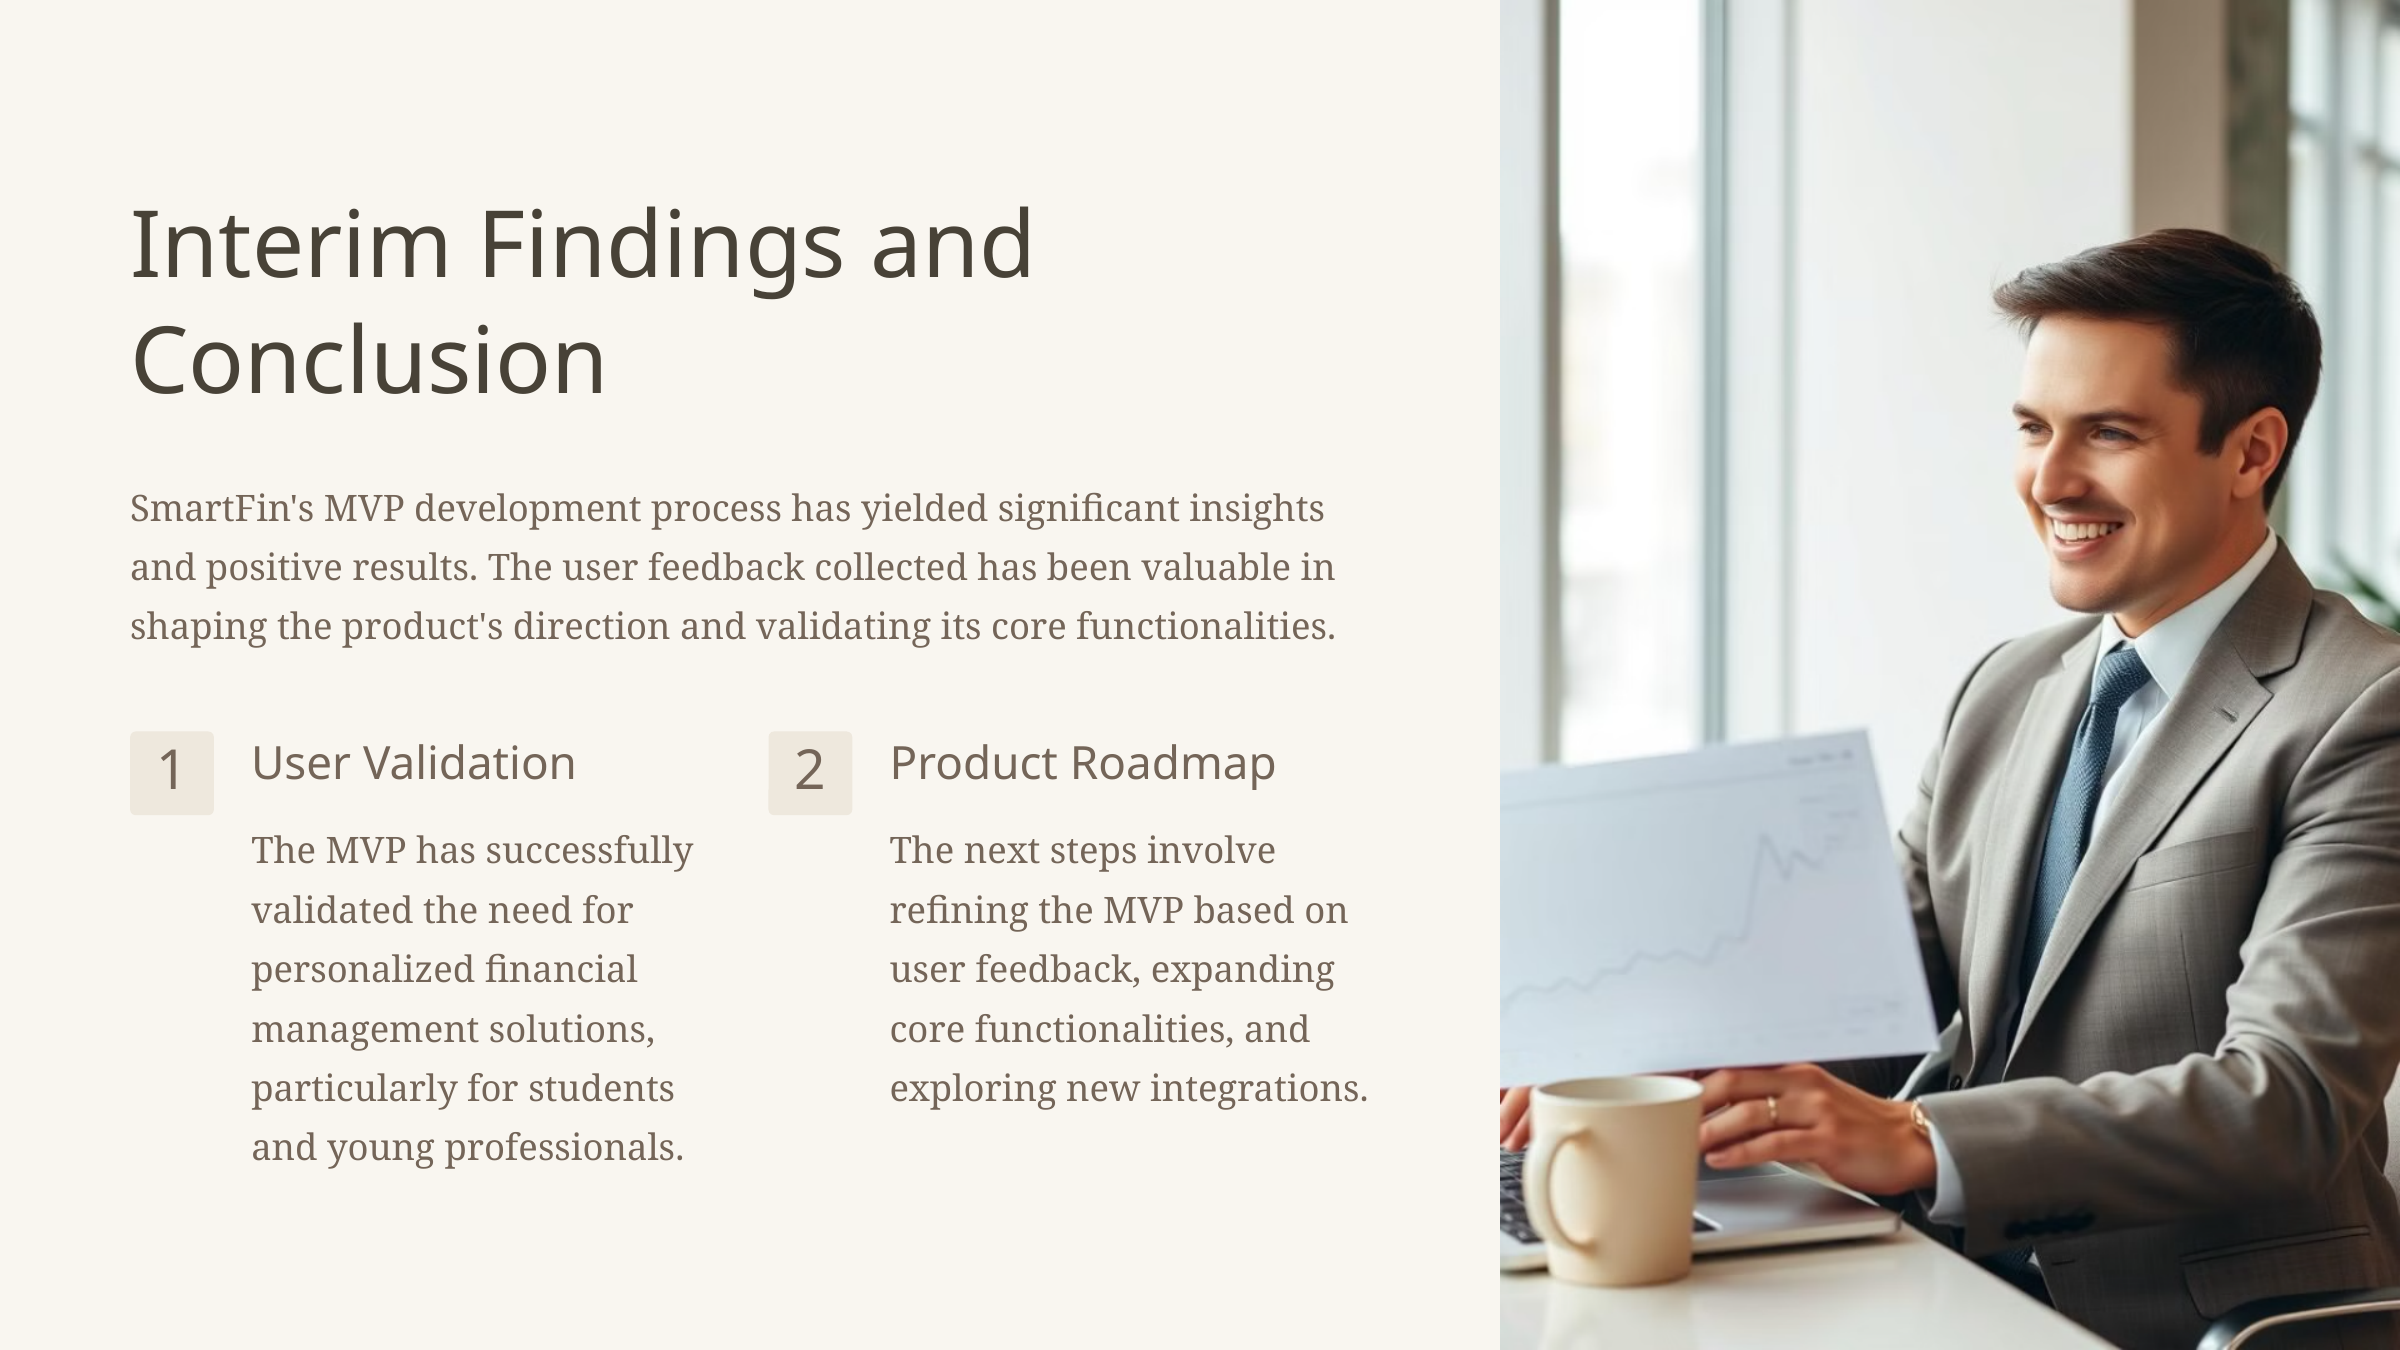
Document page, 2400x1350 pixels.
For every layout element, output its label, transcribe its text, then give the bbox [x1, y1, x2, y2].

text_box Interim Findings and Conclusion [130, 180, 1370, 414]
picture [1499, 0, 2400, 1350]
text_box User Validation [251, 731, 717, 790]
text_box [130, 731, 214, 816]
text_box [768, 731, 853, 816]
text_box The next steps involve refining the MVP based on user feedback, expanding core functionalities, and exploring new integrations. [889, 811, 1370, 1110]
text_box The MVP has successfully validated the need for personalized financial management solutions, particularly for students and young professionals. [251, 811, 732, 1169]
text_box 1 [158, 745, 186, 802]
text_box Product Roadmap [889, 731, 1355, 790]
text_box 2 [793, 745, 828, 802]
text_box SmartFin's MVP development process has yielded significant insights and positive results. The user feedback collected has been valuable in shaping the product's direction and validating its core functionalities. [130, 469, 1370, 648]
